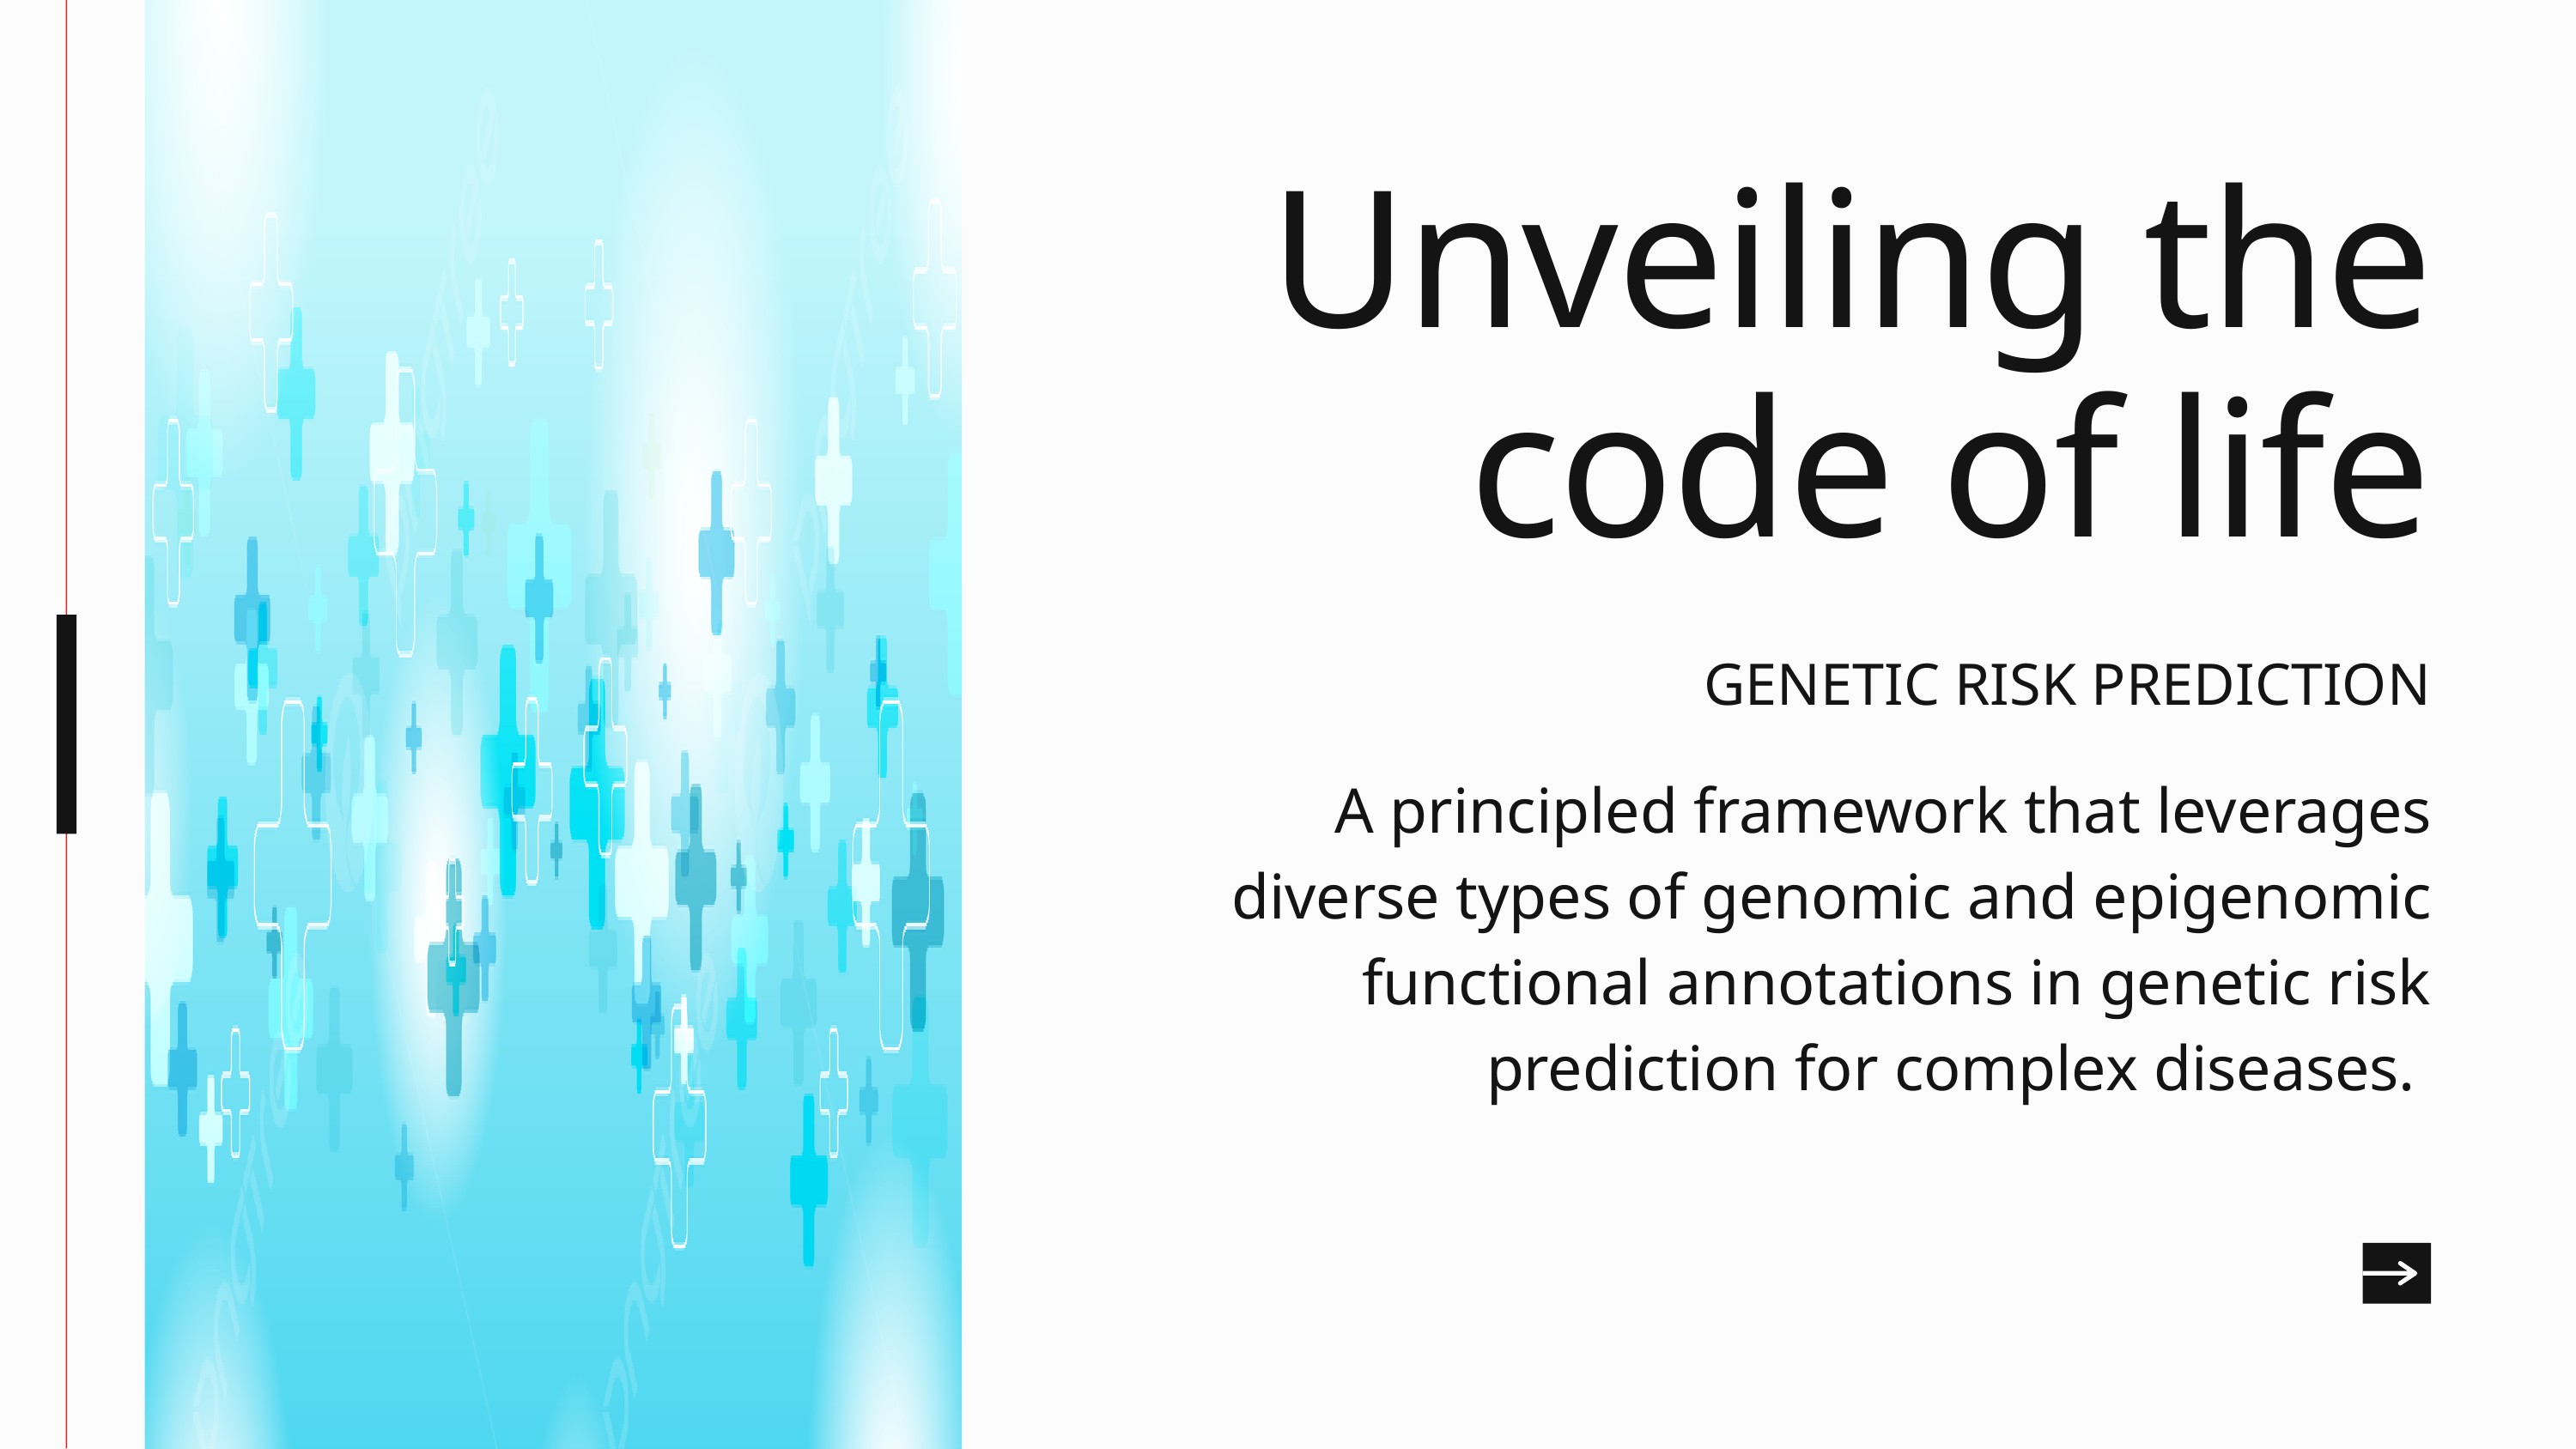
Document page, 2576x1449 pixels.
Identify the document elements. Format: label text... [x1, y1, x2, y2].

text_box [2362, 1242, 2432, 1304]
text_box [144, 0, 963, 1449]
text_box A principled framework that leverages diverse types of genomic and epigenomic functional annotations in genetic risk prediction for complex diseases. [1109, 759, 2432, 1103]
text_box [1075, 145, 2432, 712]
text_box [56, 0, 77, 1449]
